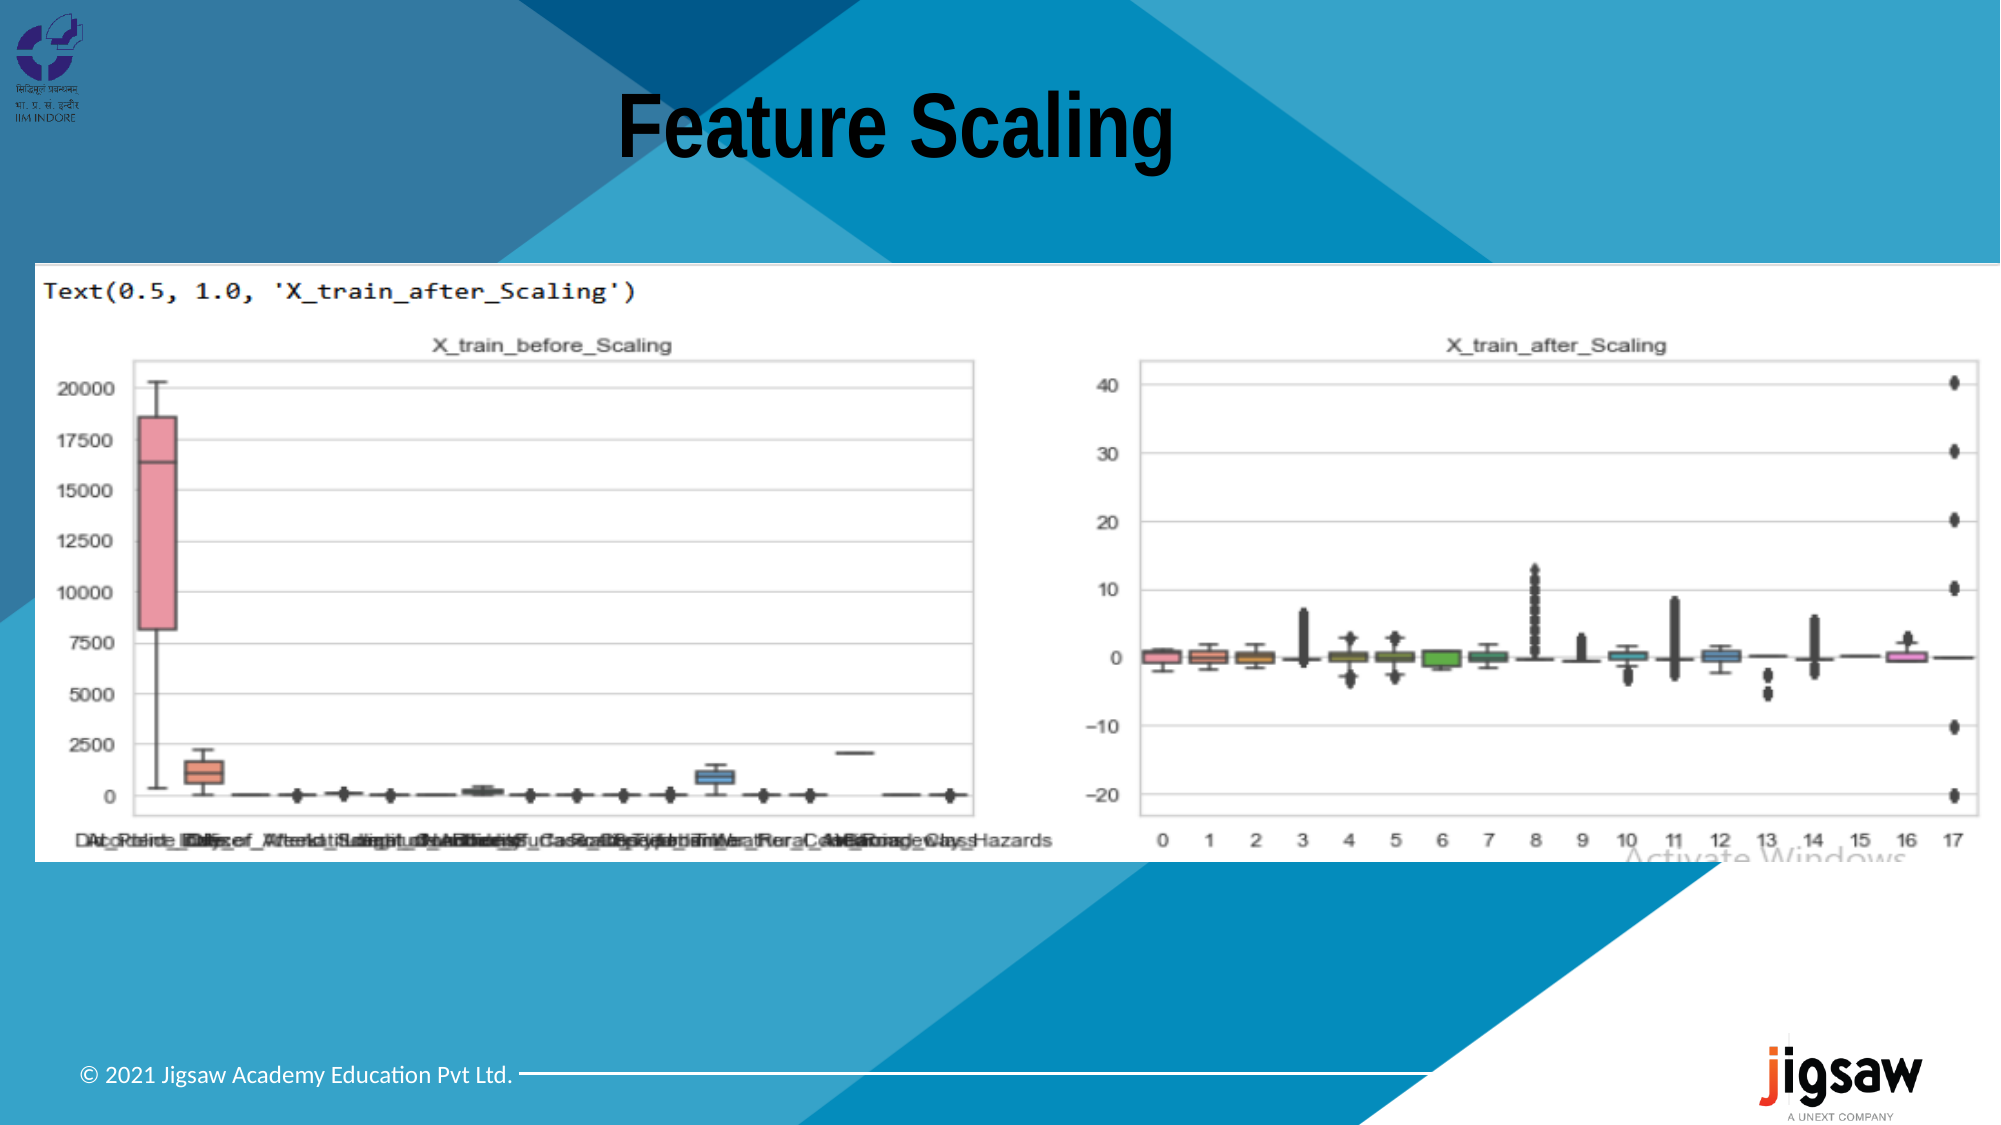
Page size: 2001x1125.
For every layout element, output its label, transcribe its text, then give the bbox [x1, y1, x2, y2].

picture [0, 0, 2000, 1125]
title Feature Scaling [35, 19, 1761, 237]
